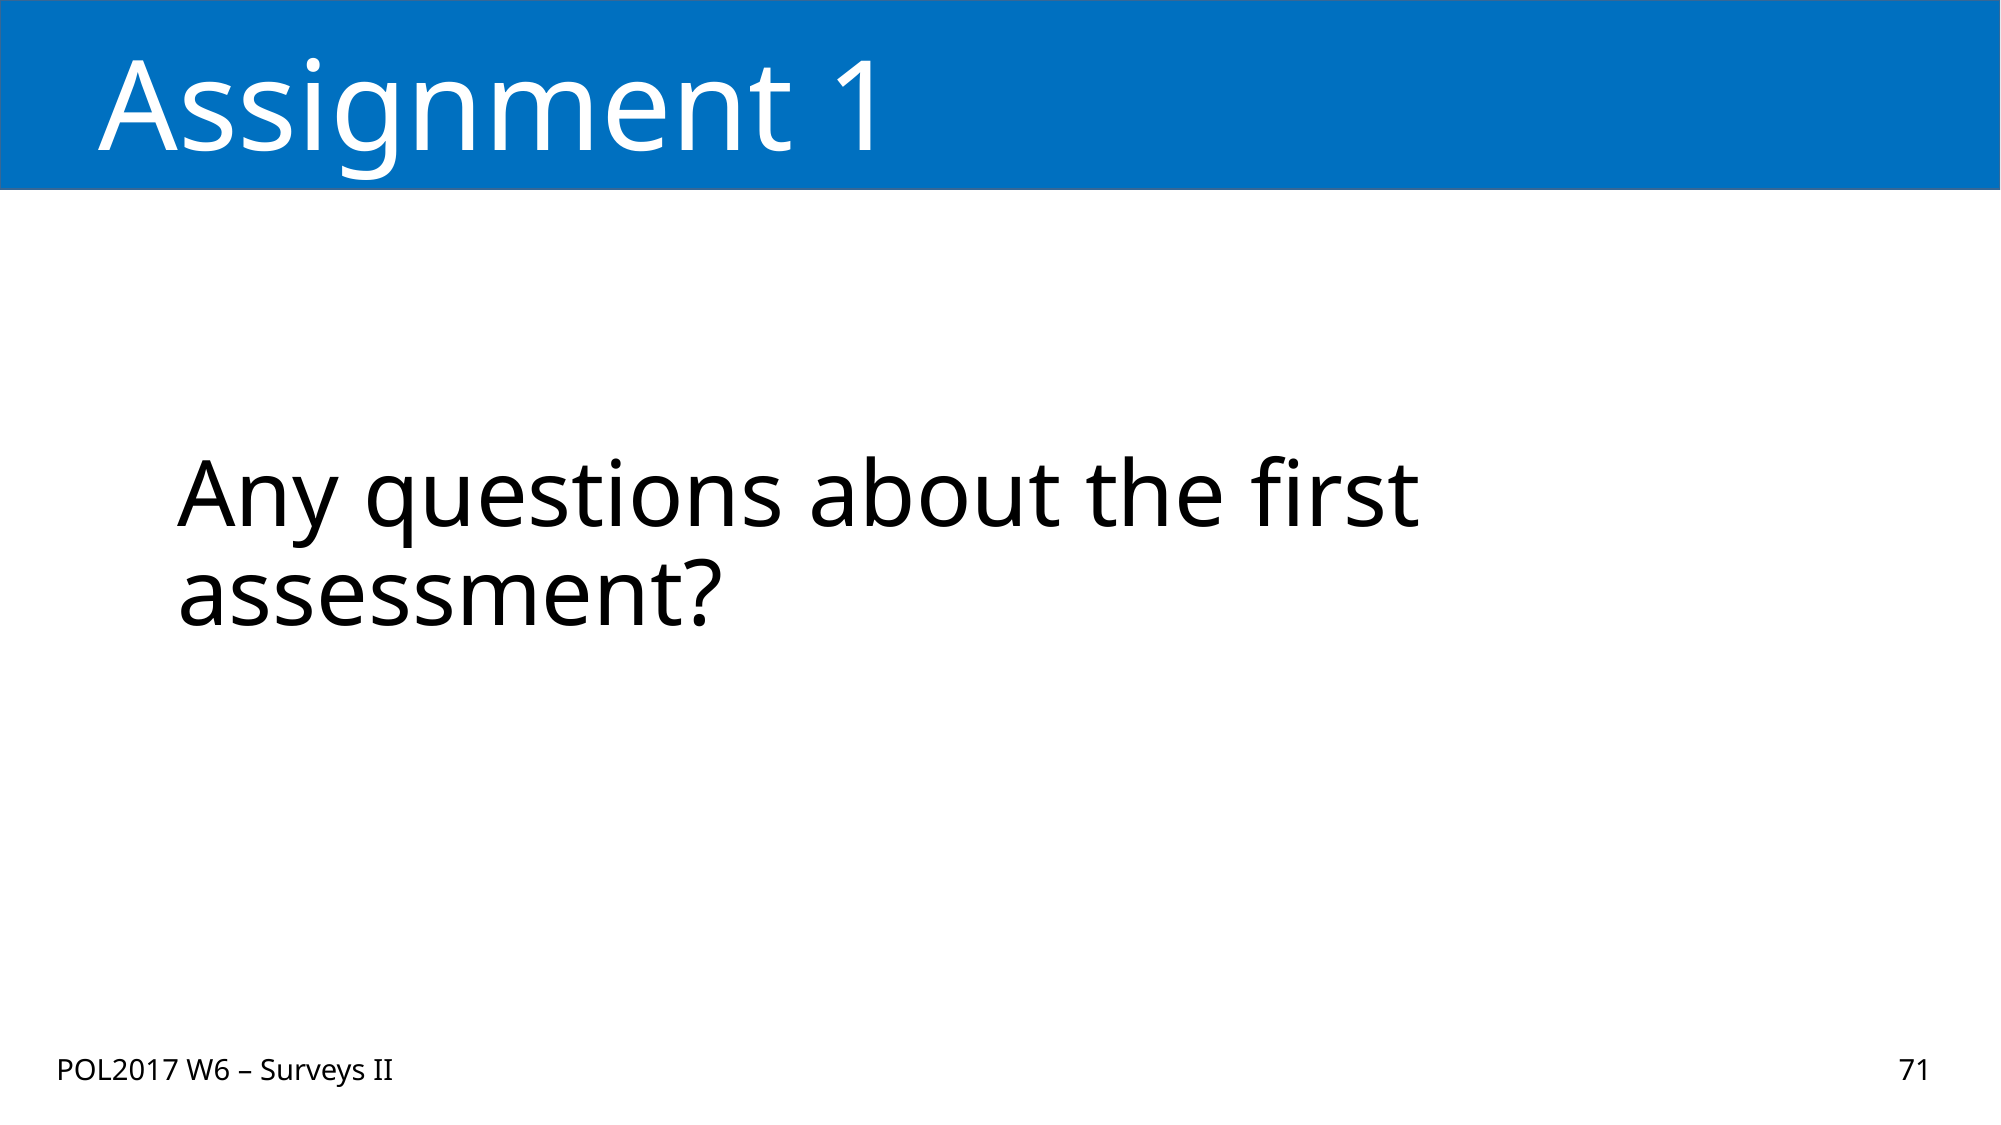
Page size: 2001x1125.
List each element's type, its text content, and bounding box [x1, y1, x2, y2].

slide_number 71 [1524, 1043, 1947, 1104]
footer POL2017 W6 – Surveys II [41, 1043, 675, 1104]
list Any questions about the first assessment? [162, 440, 1888, 1125]
title Assignment 1 [83, 15, 2000, 205]
